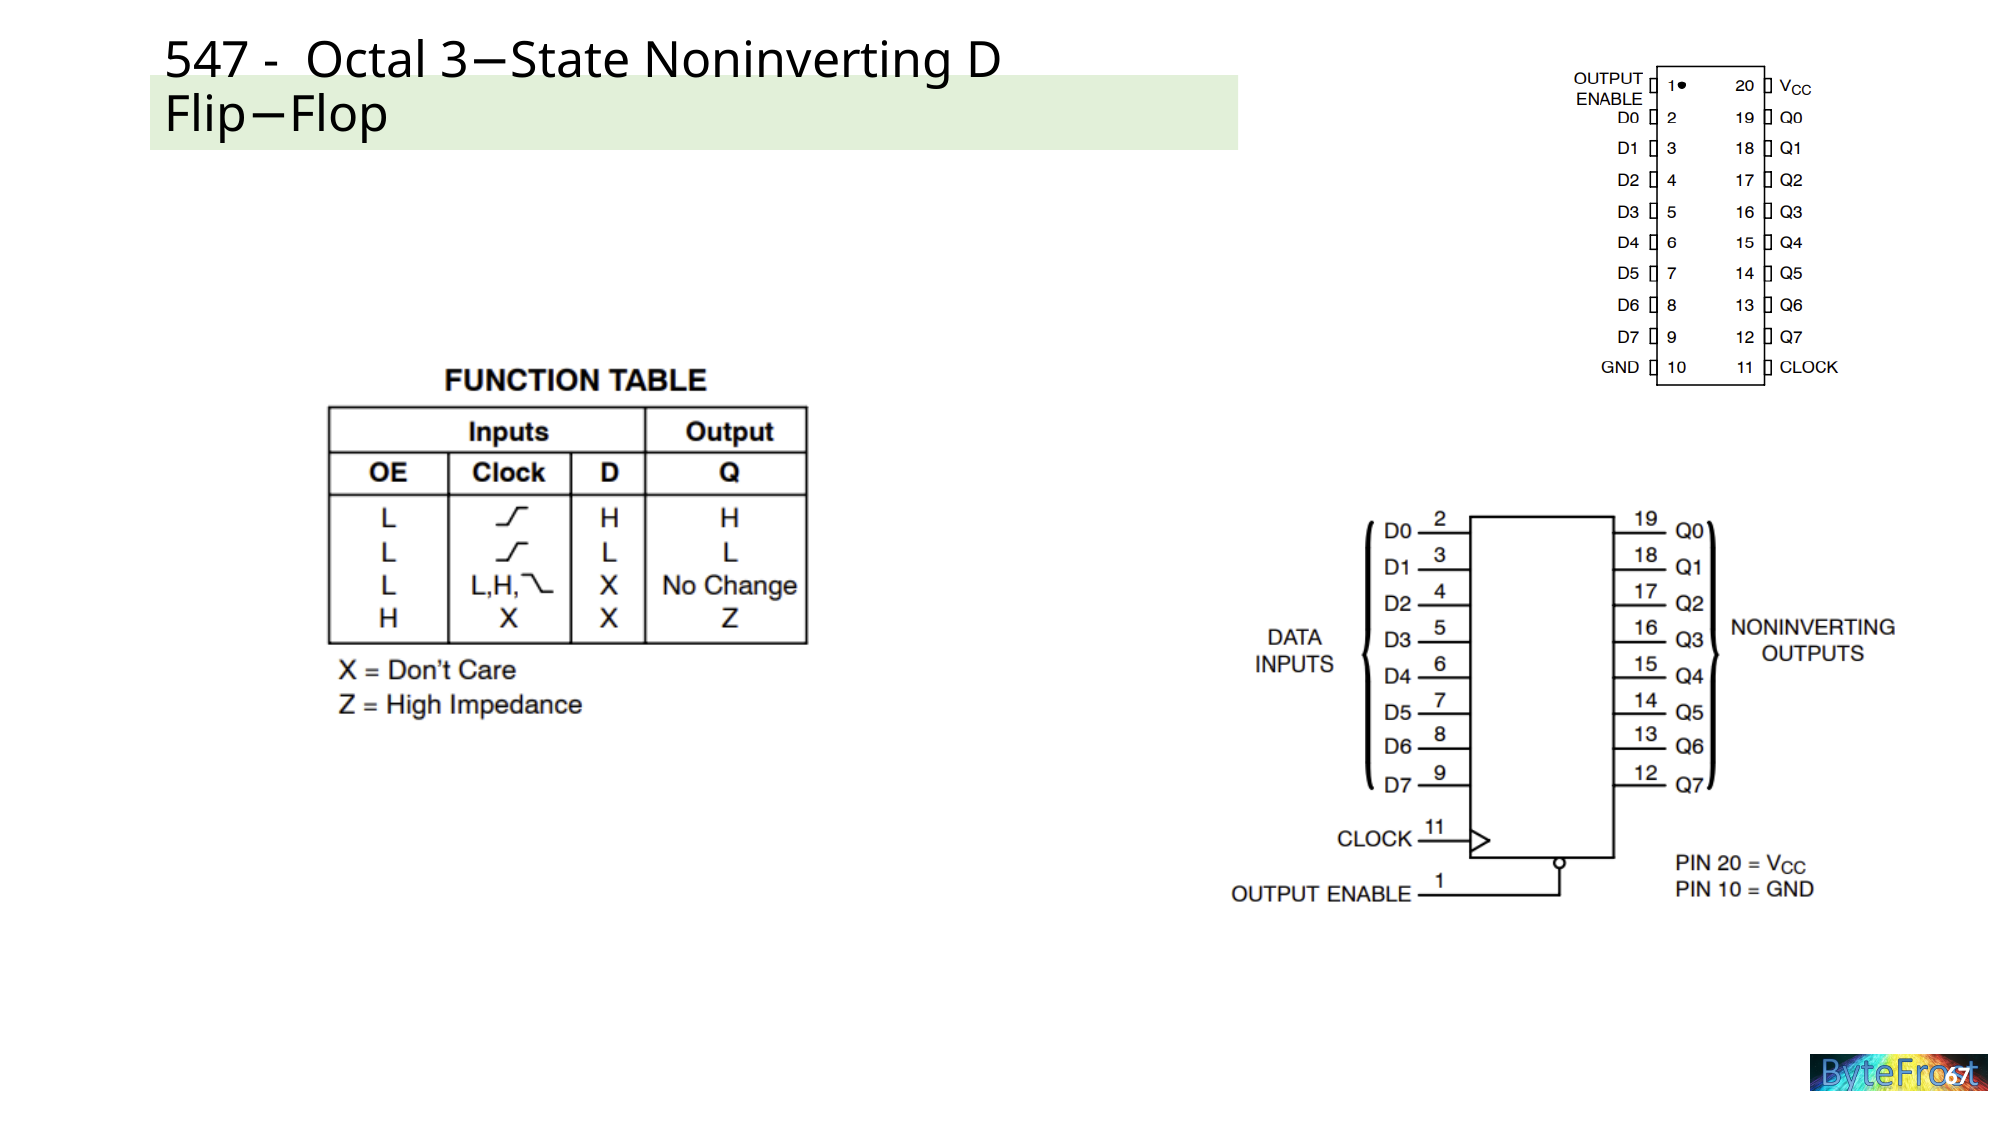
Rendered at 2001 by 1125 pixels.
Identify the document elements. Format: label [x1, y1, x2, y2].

picture [233, 330, 978, 739]
picture [1512, 43, 1910, 402]
title [150, 75, 1239, 150]
picture [1810, 1054, 1988, 1091]
picture [1180, 482, 1990, 948]
